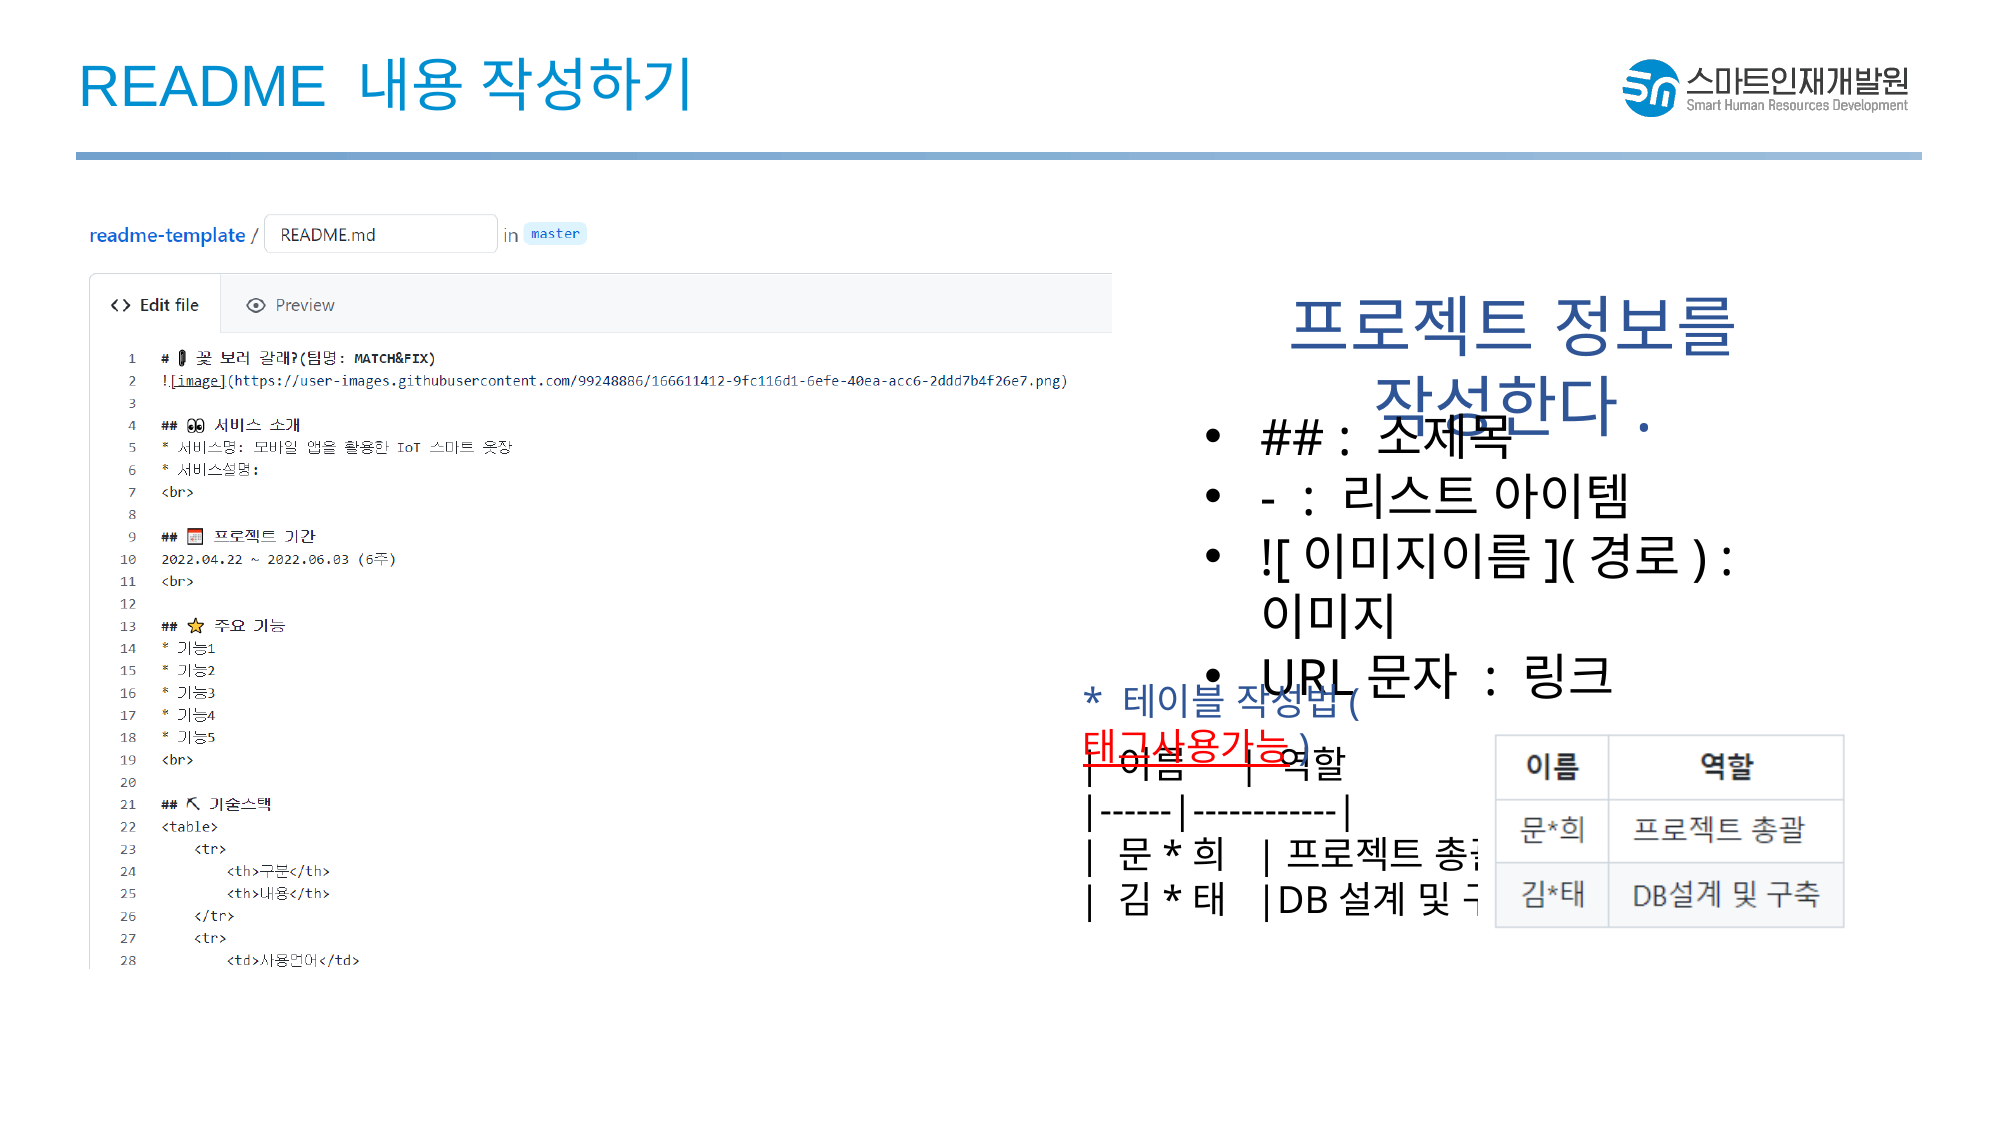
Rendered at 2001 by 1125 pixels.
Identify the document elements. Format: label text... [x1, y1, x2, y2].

text_box * 테이블 작성법(태그사용가능) [1112, 671, 1528, 776]
text_box ## : 소제목 - : 리스트 아이템 ![이미지이름](경로) : 이미지 URL문자 : 링크 [1189, 398, 1892, 713]
picture [76, 152, 1922, 160]
text_box 프로젝트 정보를 작성한다. [1162, 277, 1865, 452]
text_box | 이름 | 역할 | |------|------------| | 문*희 |프로젝트 총괄 | | 김*태 |DB설계 및 구축| [1112, 776, 1478, 928]
title README 내용 작성하기 [64, 33, 1789, 142]
picture [1478, 719, 1859, 944]
picture [63, 200, 1112, 969]
picture [1789, 47, 1922, 129]
